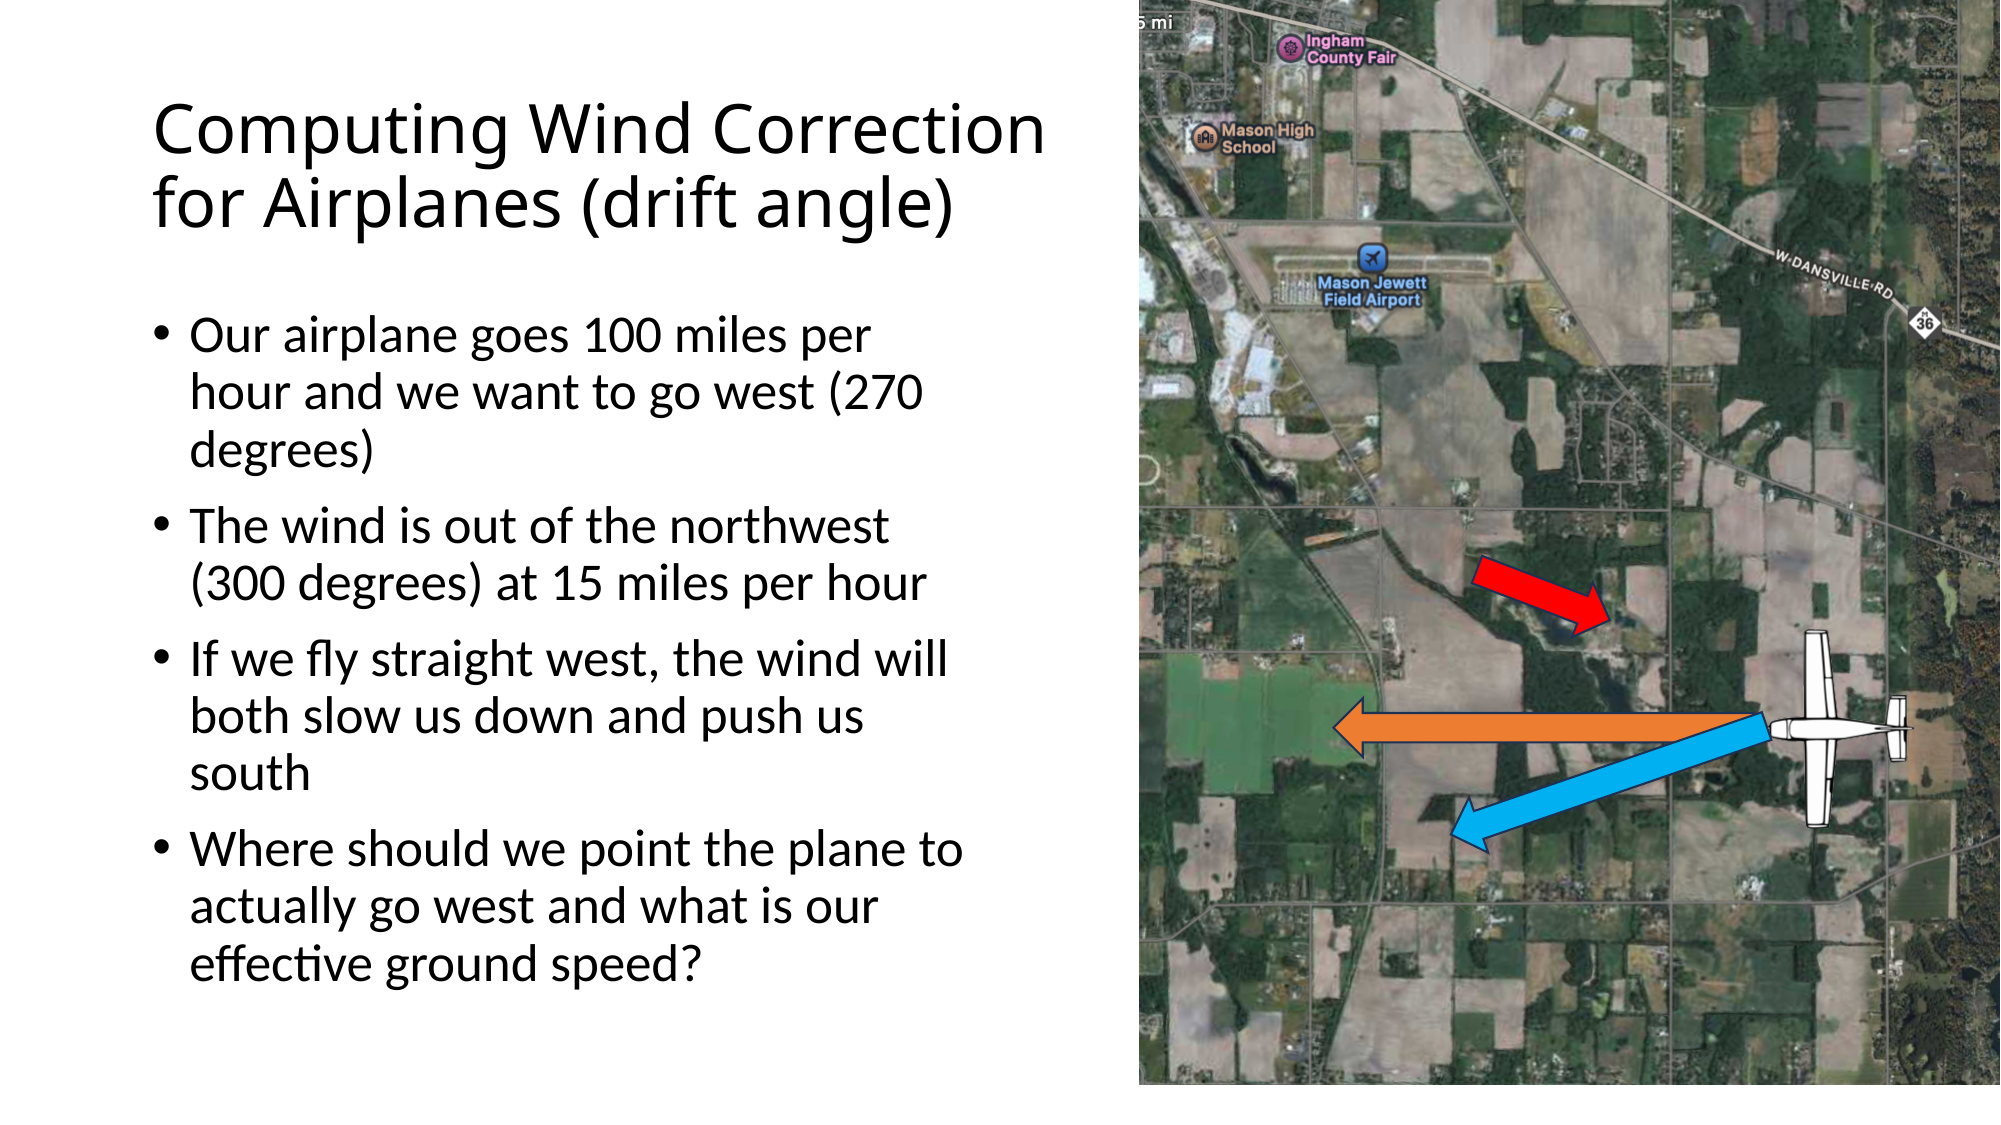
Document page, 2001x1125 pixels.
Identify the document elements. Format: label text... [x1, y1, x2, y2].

list Our airplane goes 100 miles per hour and we want to go west (270 degrees) The wind is out of the northwest (300 degrees) at 15 miles per hour If we fly straight west, the wind will both slow us down and push us south Where should we point the plane to actually go west and what is our effective ground speed? [137, 299, 988, 1014]
picture [1139, 0, 2000, 1085]
title Computing Wind Correction for Airplanes (drift angle) [137, 59, 1079, 278]
